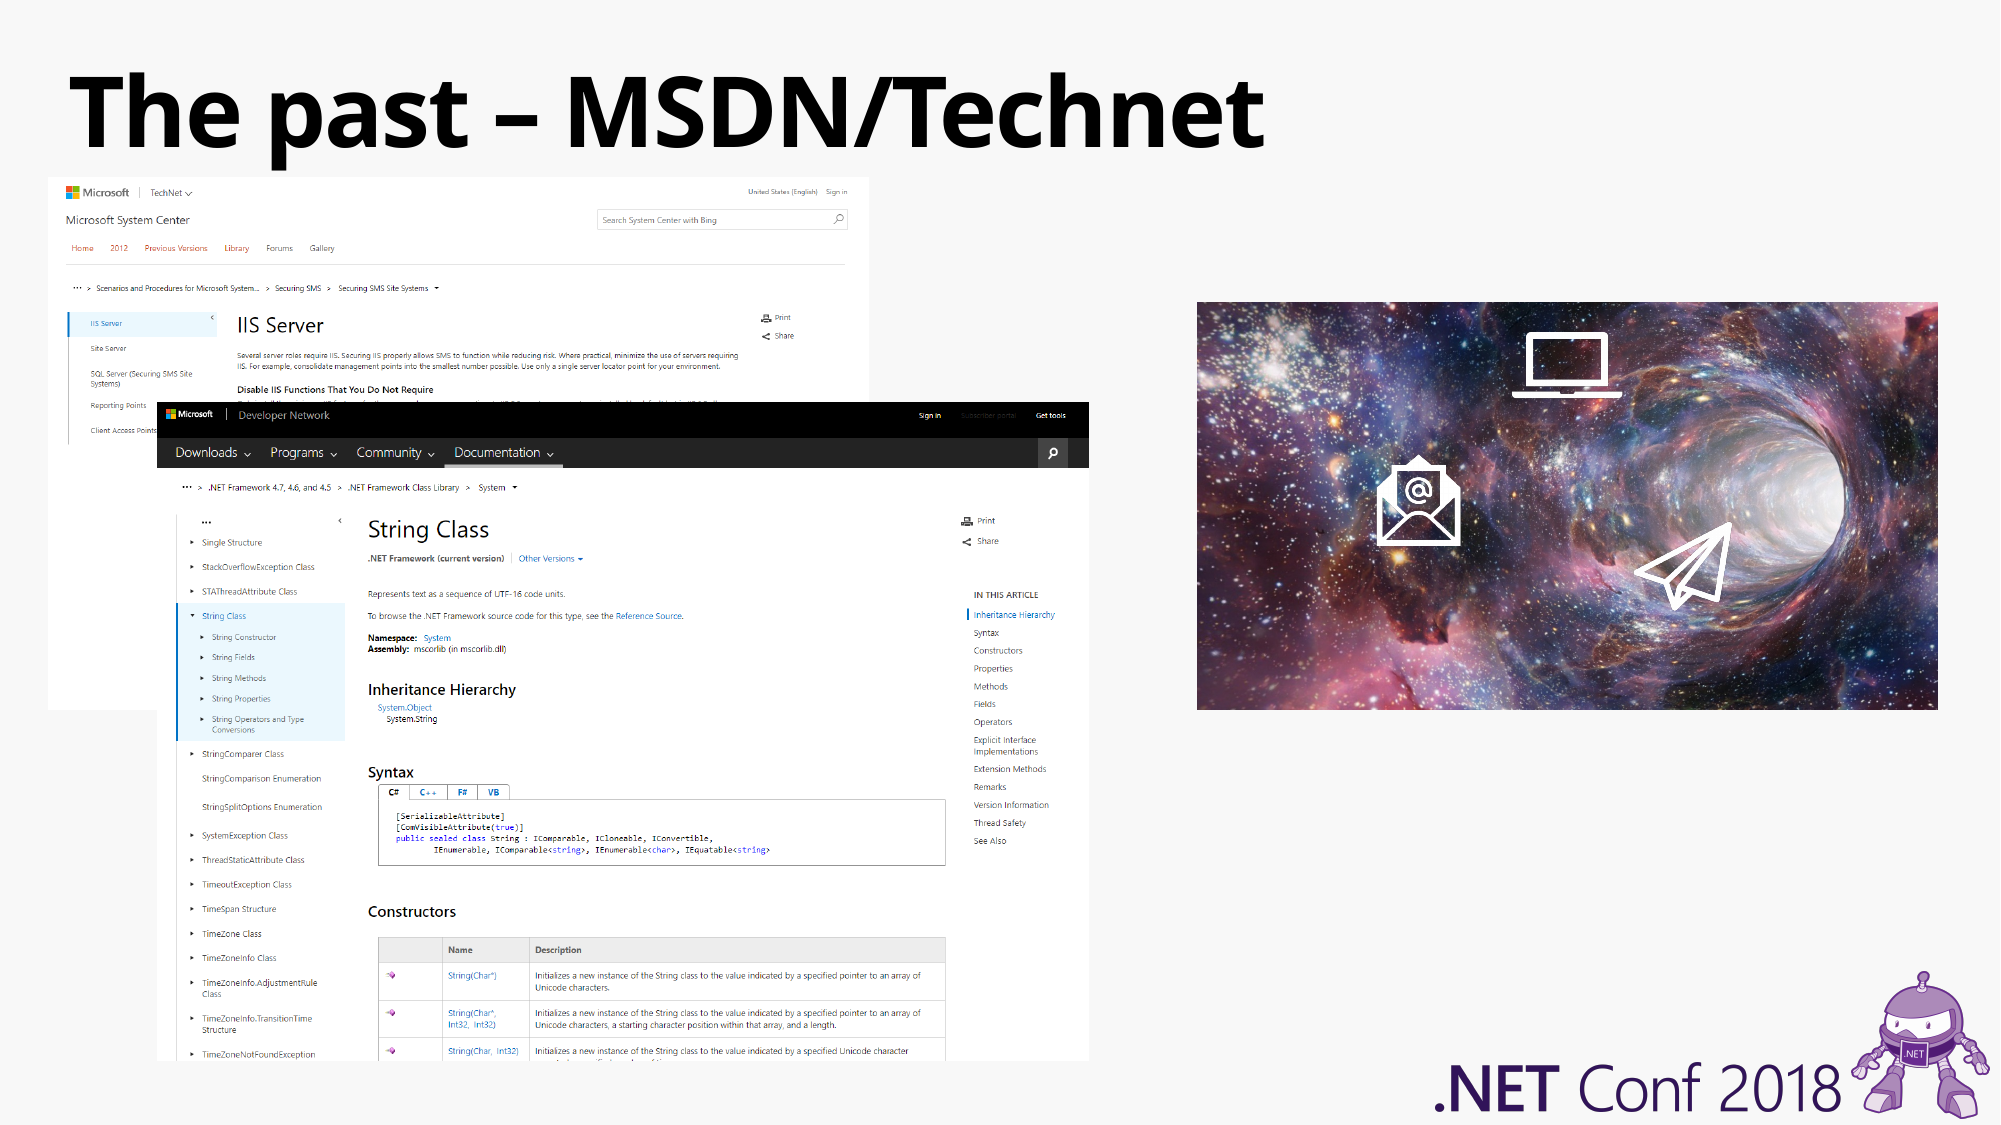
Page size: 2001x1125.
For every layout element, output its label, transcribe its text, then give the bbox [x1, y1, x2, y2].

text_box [1196, 302, 1938, 711]
picture [1435, 1062, 1841, 1112]
picture [48, 177, 1089, 1062]
picture [1851, 971, 1990, 1119]
title The past – MSDN/Technet [44, 47, 1957, 196]
